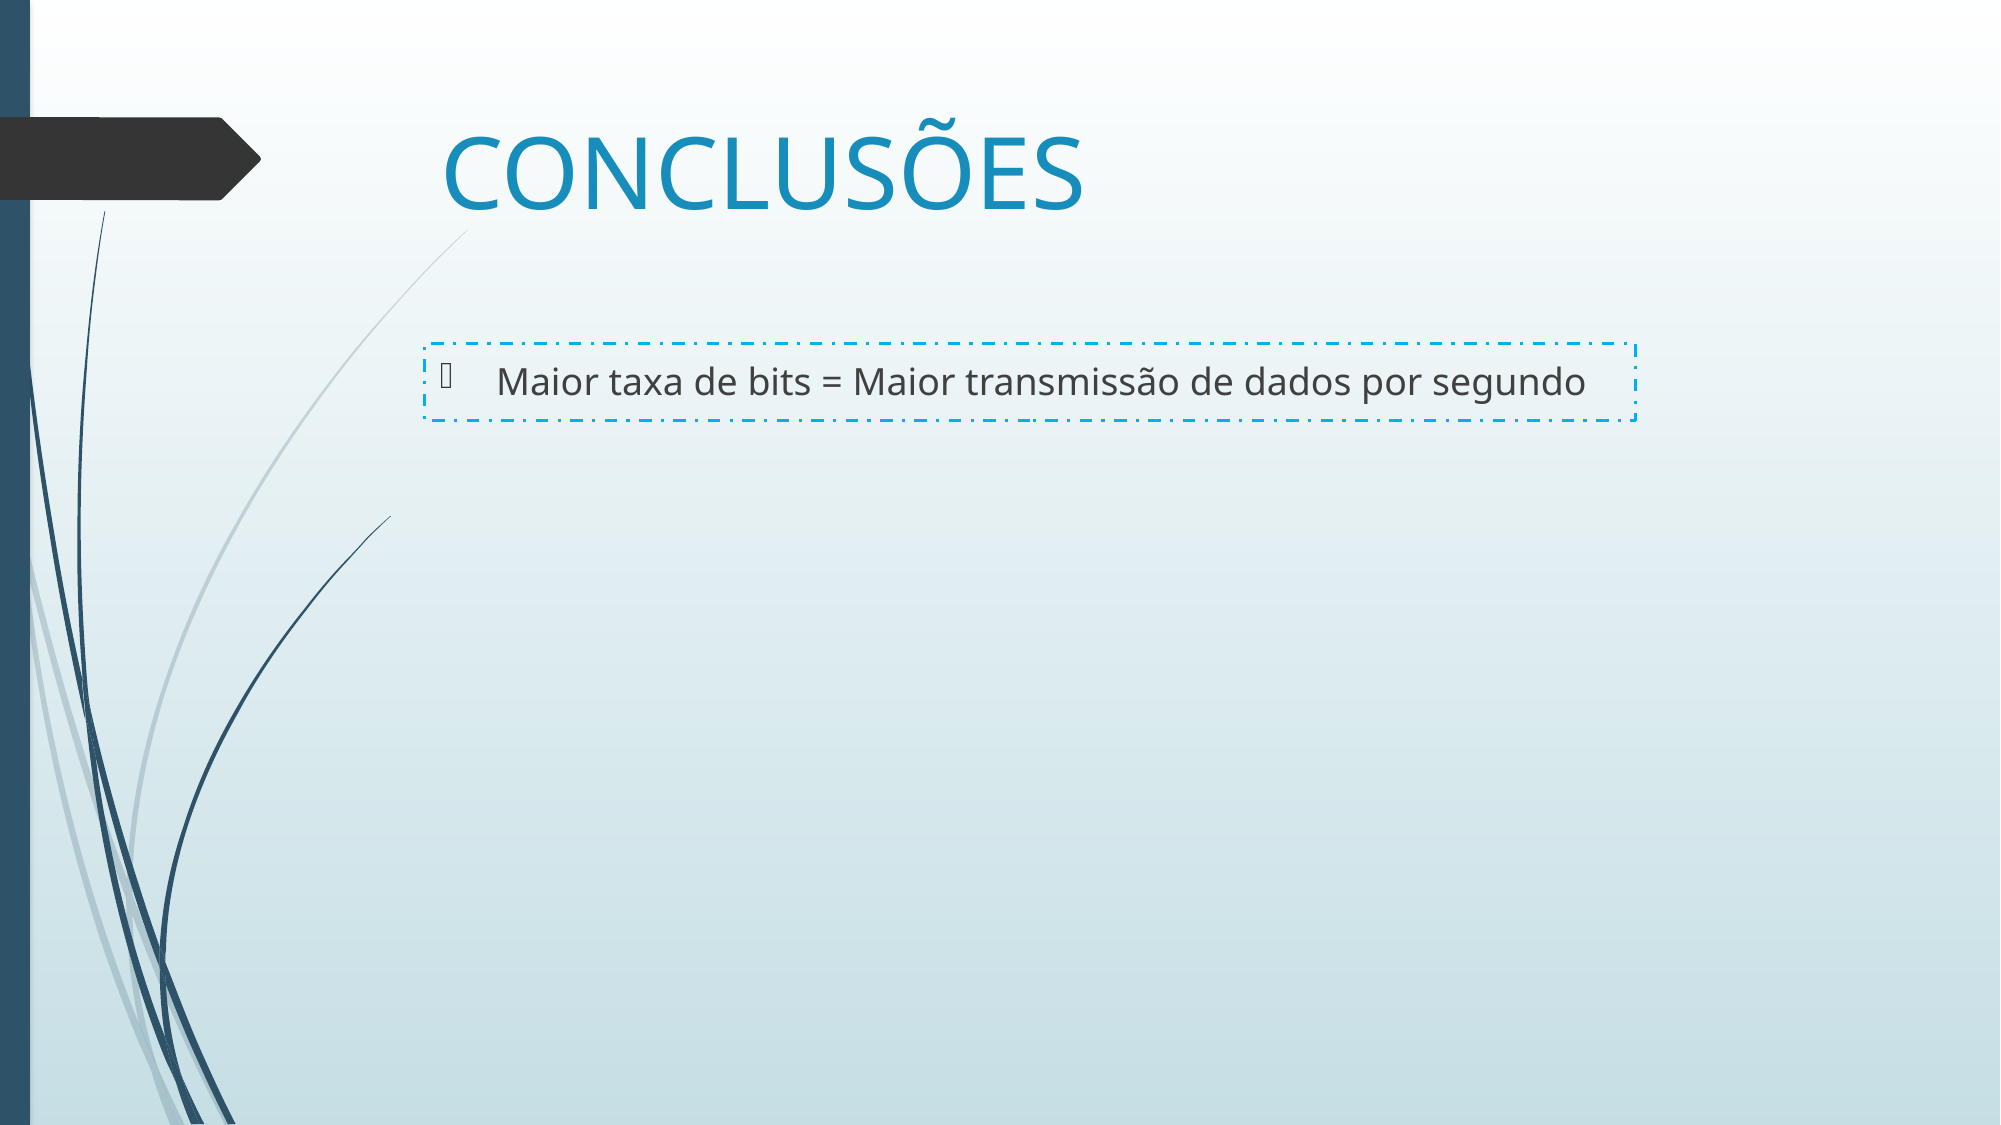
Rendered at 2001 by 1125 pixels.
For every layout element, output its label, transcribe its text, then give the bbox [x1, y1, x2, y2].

text_box [424, 343, 1636, 421]
title CONCLUSÕES [425, 102, 1888, 313]
list Maior taxa de bits = Maior transmissão de dados por segundo [424, 350, 1888, 970]
